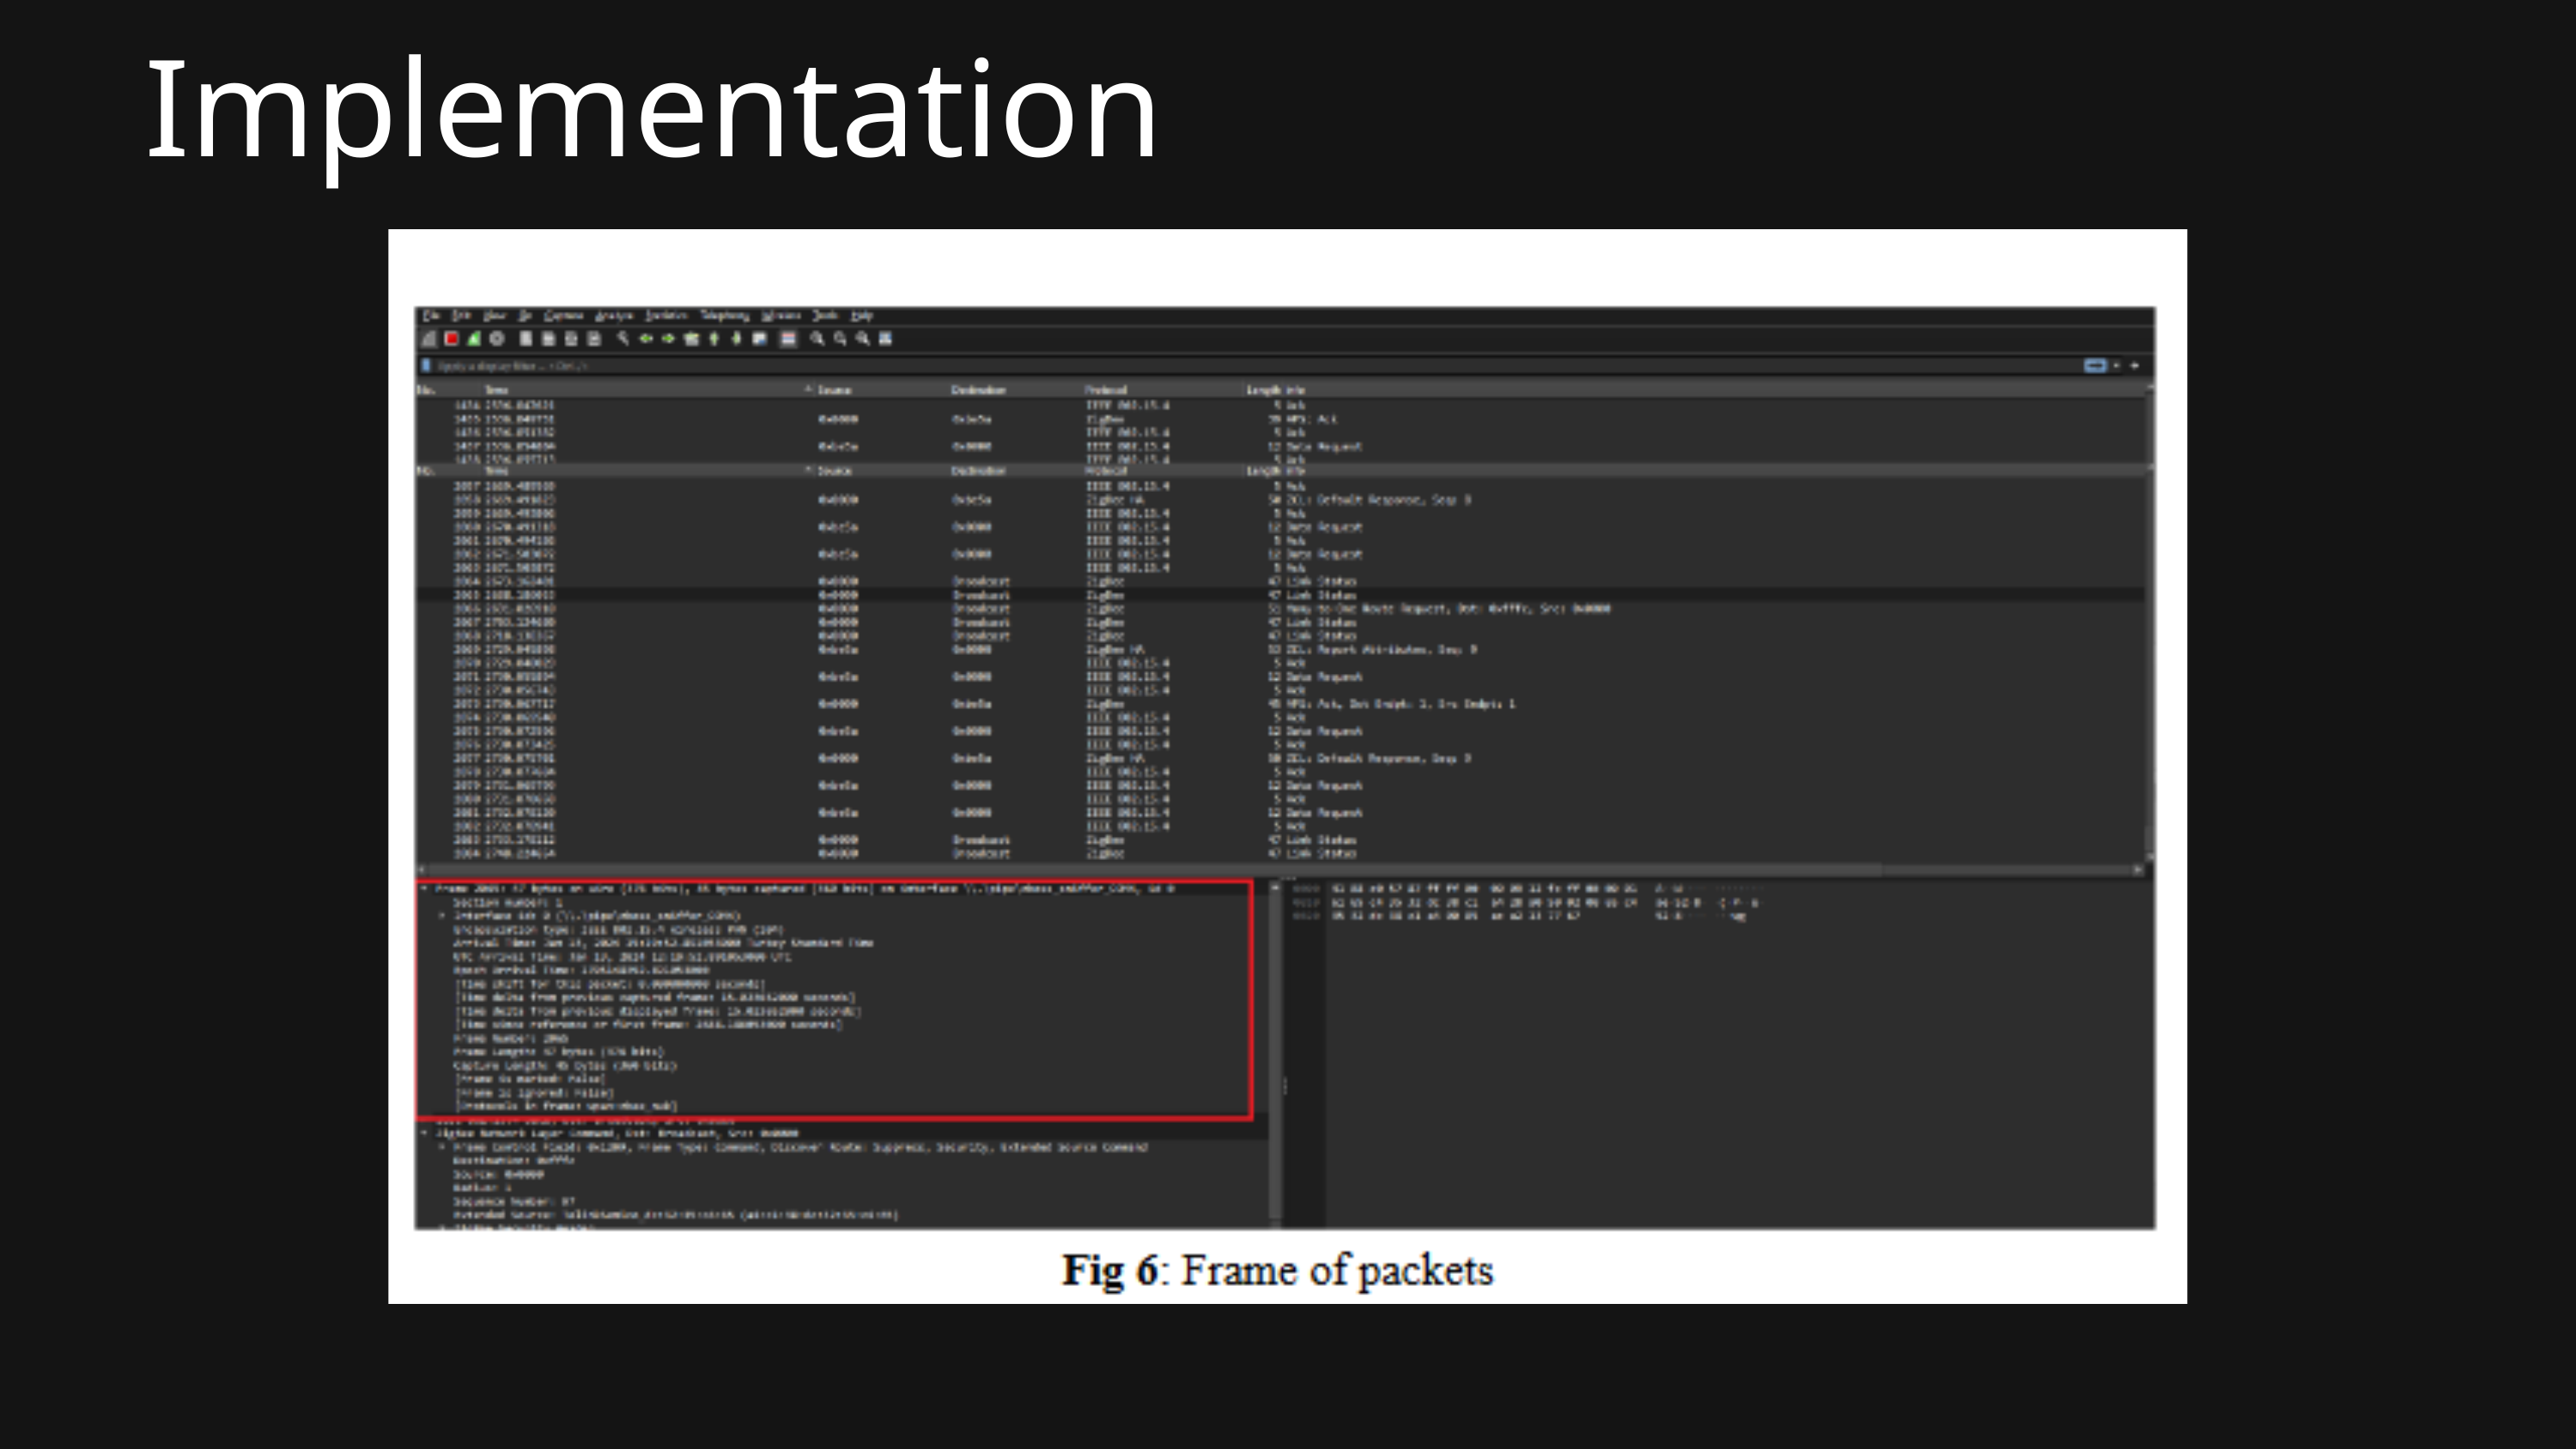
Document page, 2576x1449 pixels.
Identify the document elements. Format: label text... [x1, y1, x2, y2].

text_box [388, 229, 2188, 1304]
text_box Implementation [144, 21, 2334, 184]
